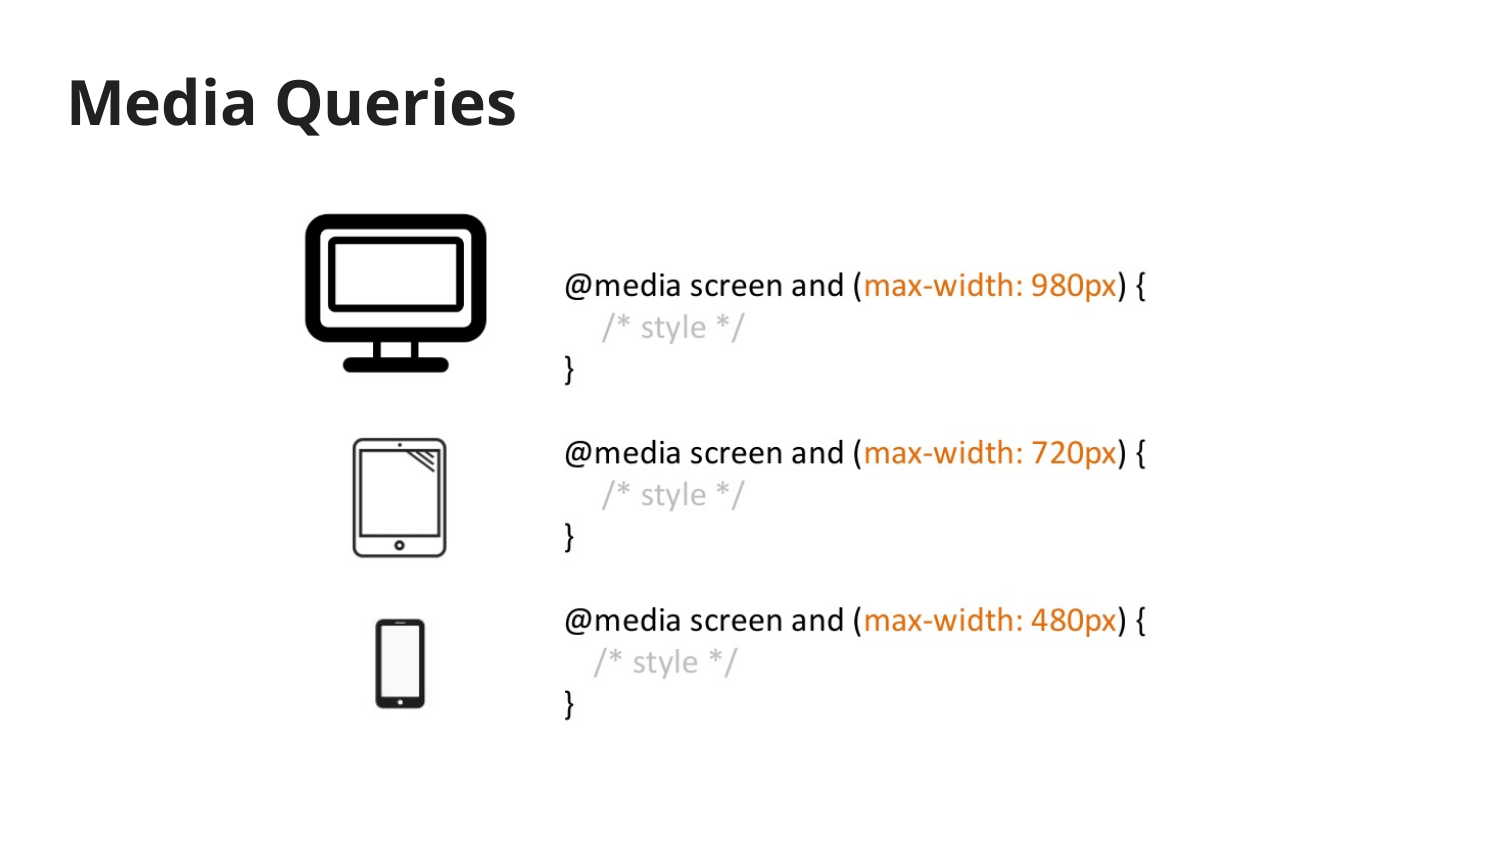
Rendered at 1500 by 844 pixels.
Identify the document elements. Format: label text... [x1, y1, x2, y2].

title Media Queries [51, 48, 1449, 180]
picture [227, 151, 1273, 763]
